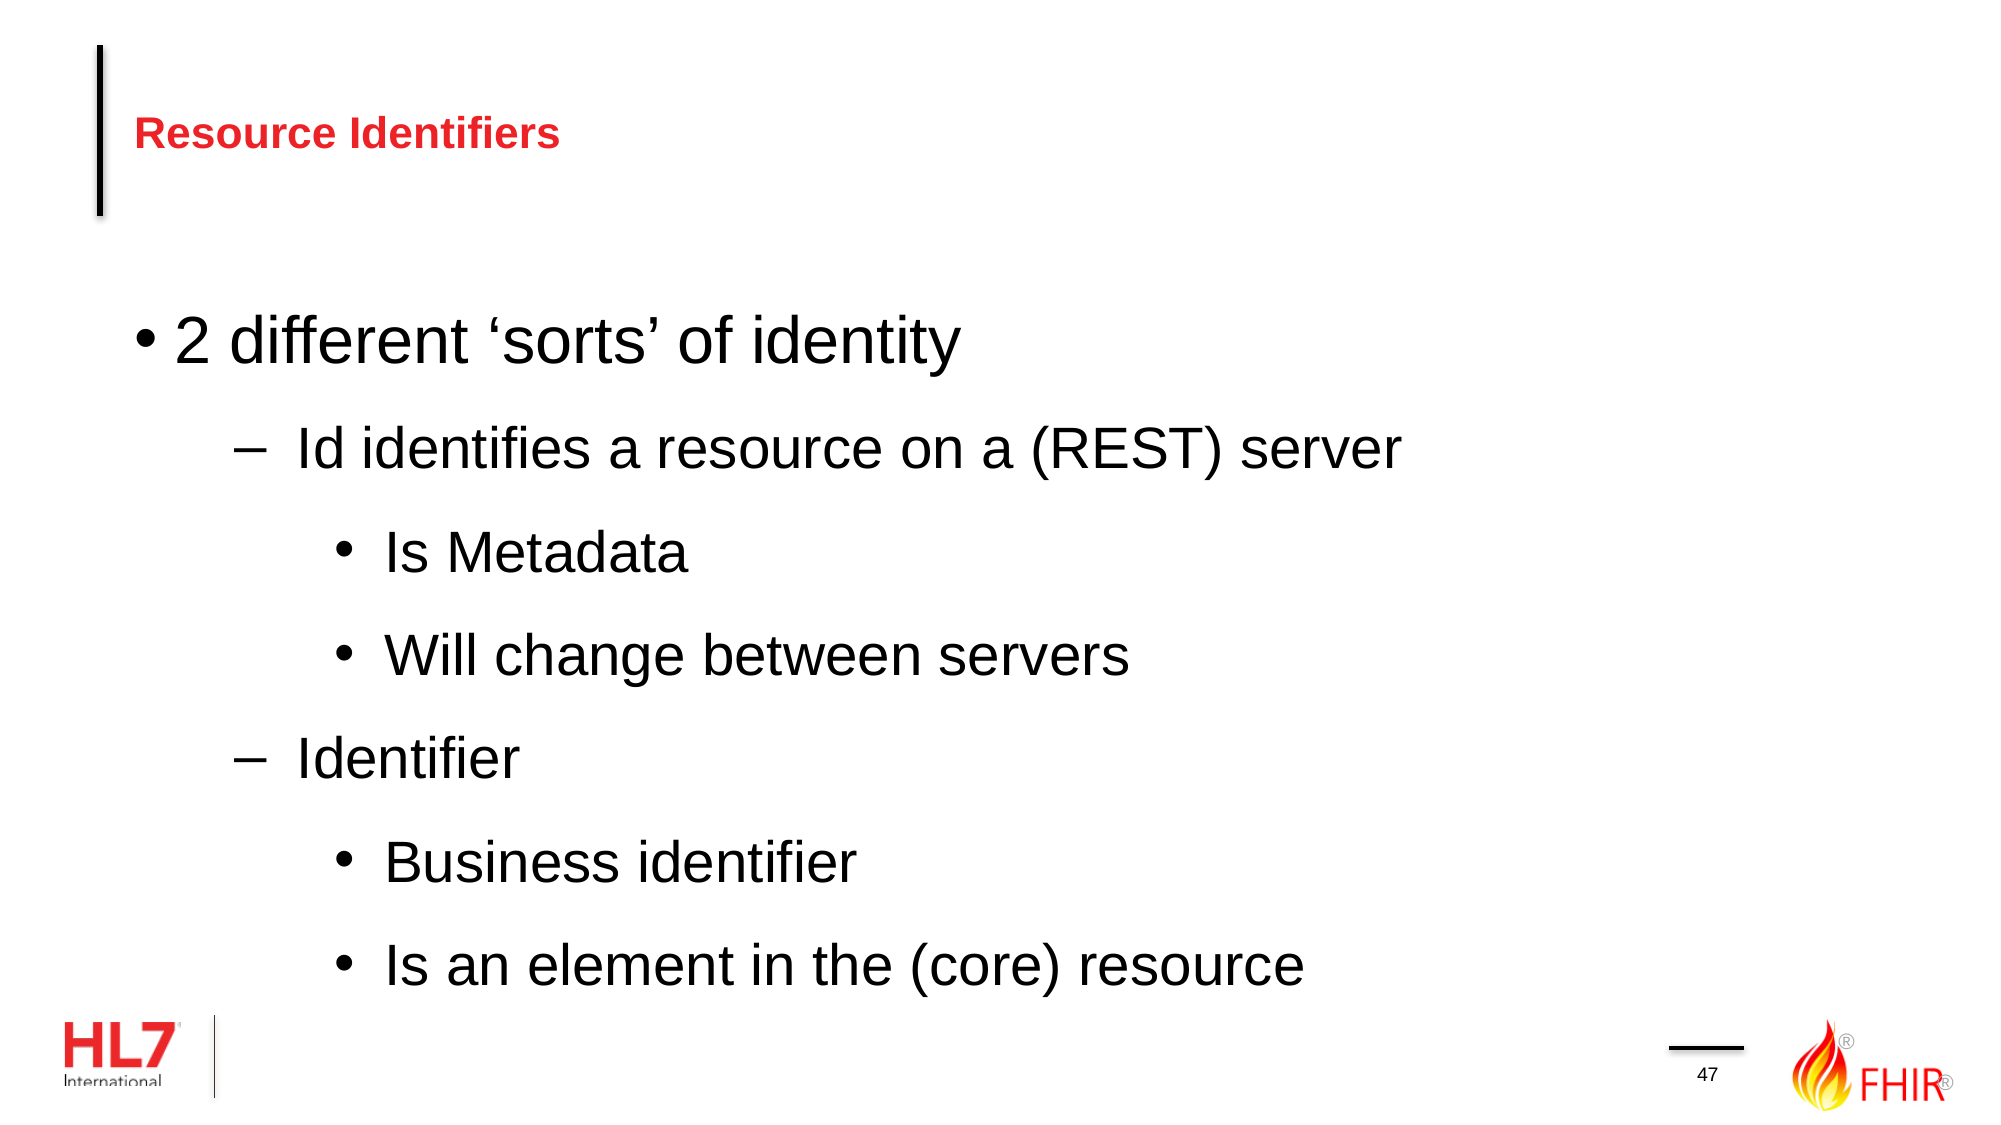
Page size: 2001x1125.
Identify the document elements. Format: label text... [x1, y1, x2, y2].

list 2 different ‘sorts’ of identity Id identifies a resource on a (REST) server Is Metadata Will change between servers Identifier Business identifier Is an element in the (core) resource [134, 297, 1456, 796]
picture [1785, 1014, 1951, 1116]
title Resource Identifiers [134, 45, 1935, 217]
slide_number 47 [1678, 1048, 1738, 1086]
